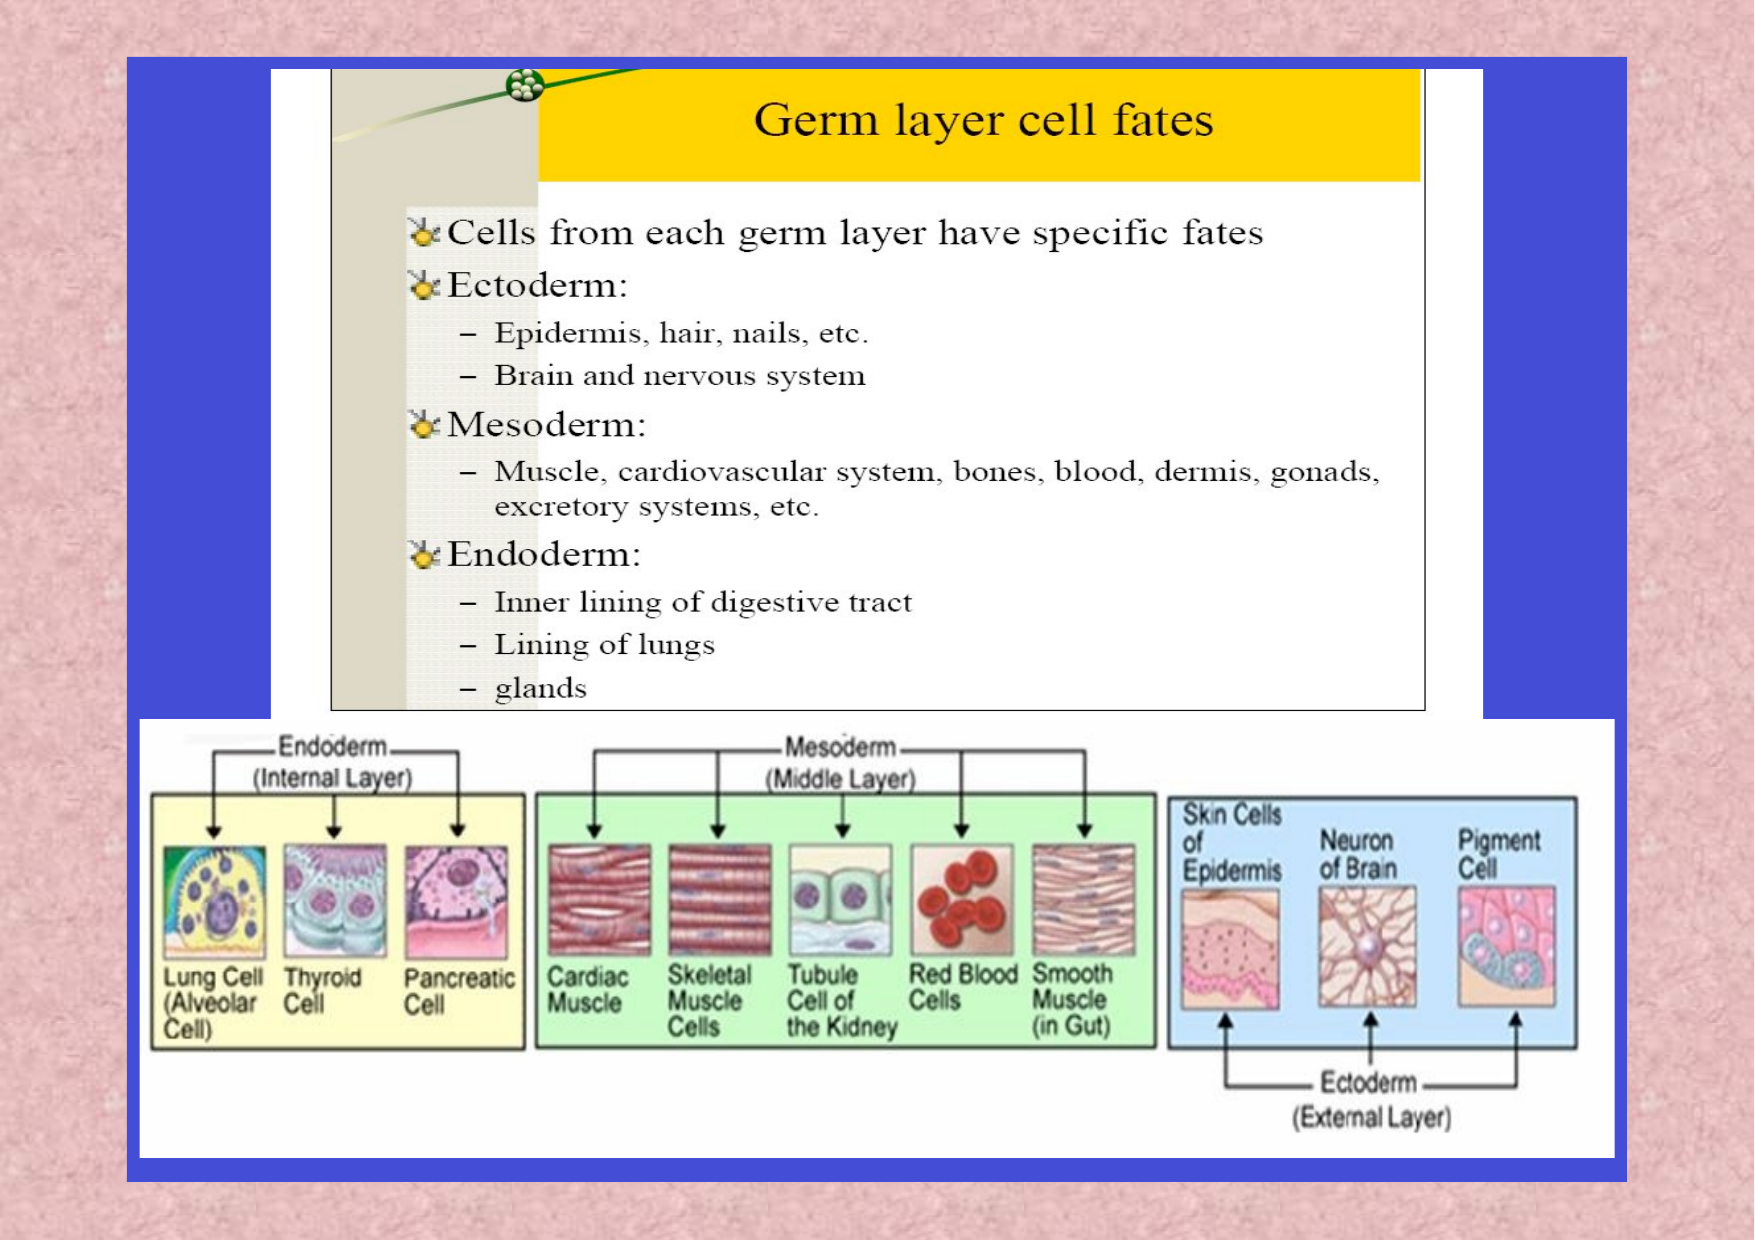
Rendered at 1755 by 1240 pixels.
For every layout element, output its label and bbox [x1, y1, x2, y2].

text_box [270, 69, 1484, 720]
text_box [139, 719, 1615, 1158]
picture [0, 0, 1755, 1240]
